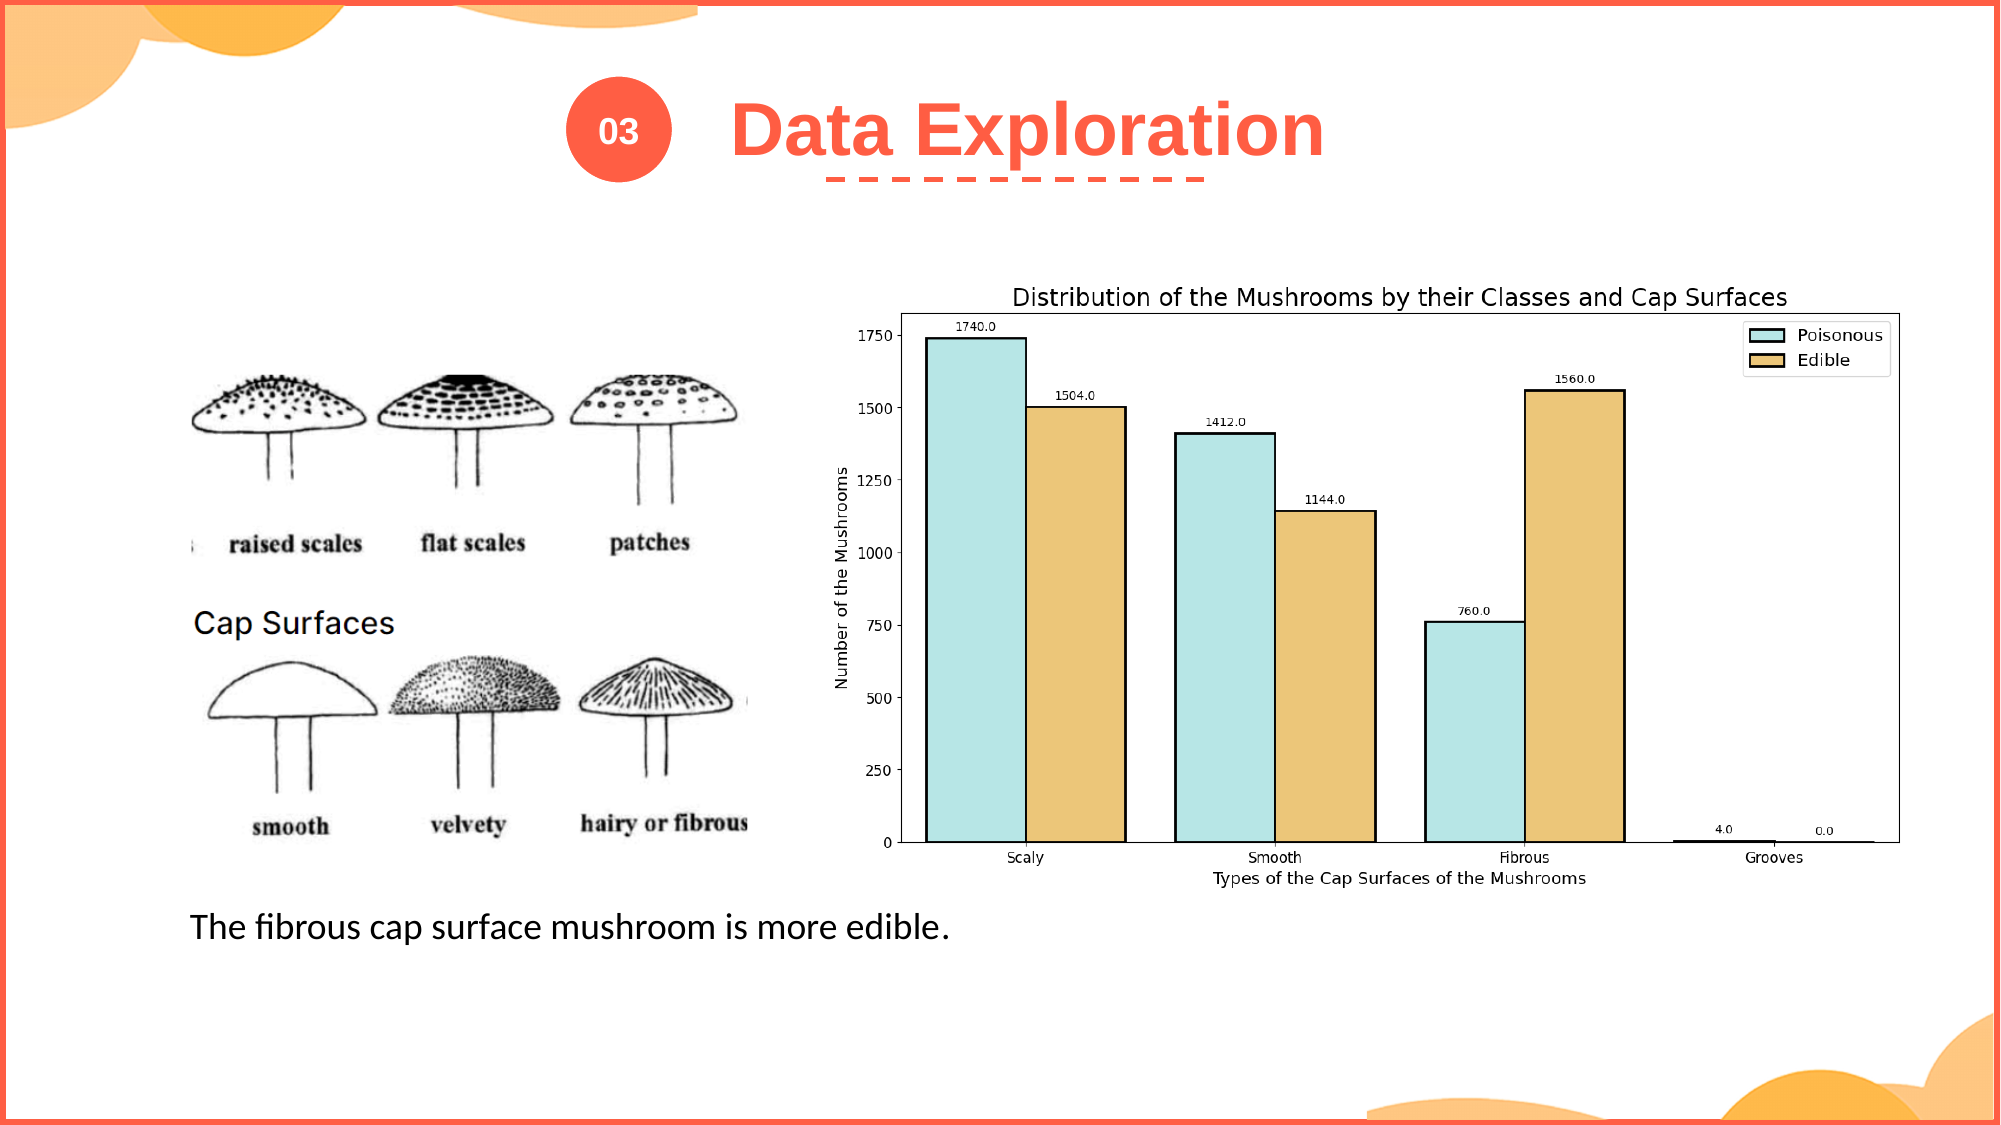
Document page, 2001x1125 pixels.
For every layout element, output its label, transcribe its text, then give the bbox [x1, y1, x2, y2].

picture [826, 278, 1907, 895]
text_box Data Exploration [715, 73, 1628, 179]
picture [1366, 996, 1994, 1120]
picture [4, 5, 698, 130]
picture [175, 284, 764, 855]
text_box The fibrous cap surface mushroom is more edible. [175, 894, 974, 982]
text_box 03 [562, 130, 676, 186]
